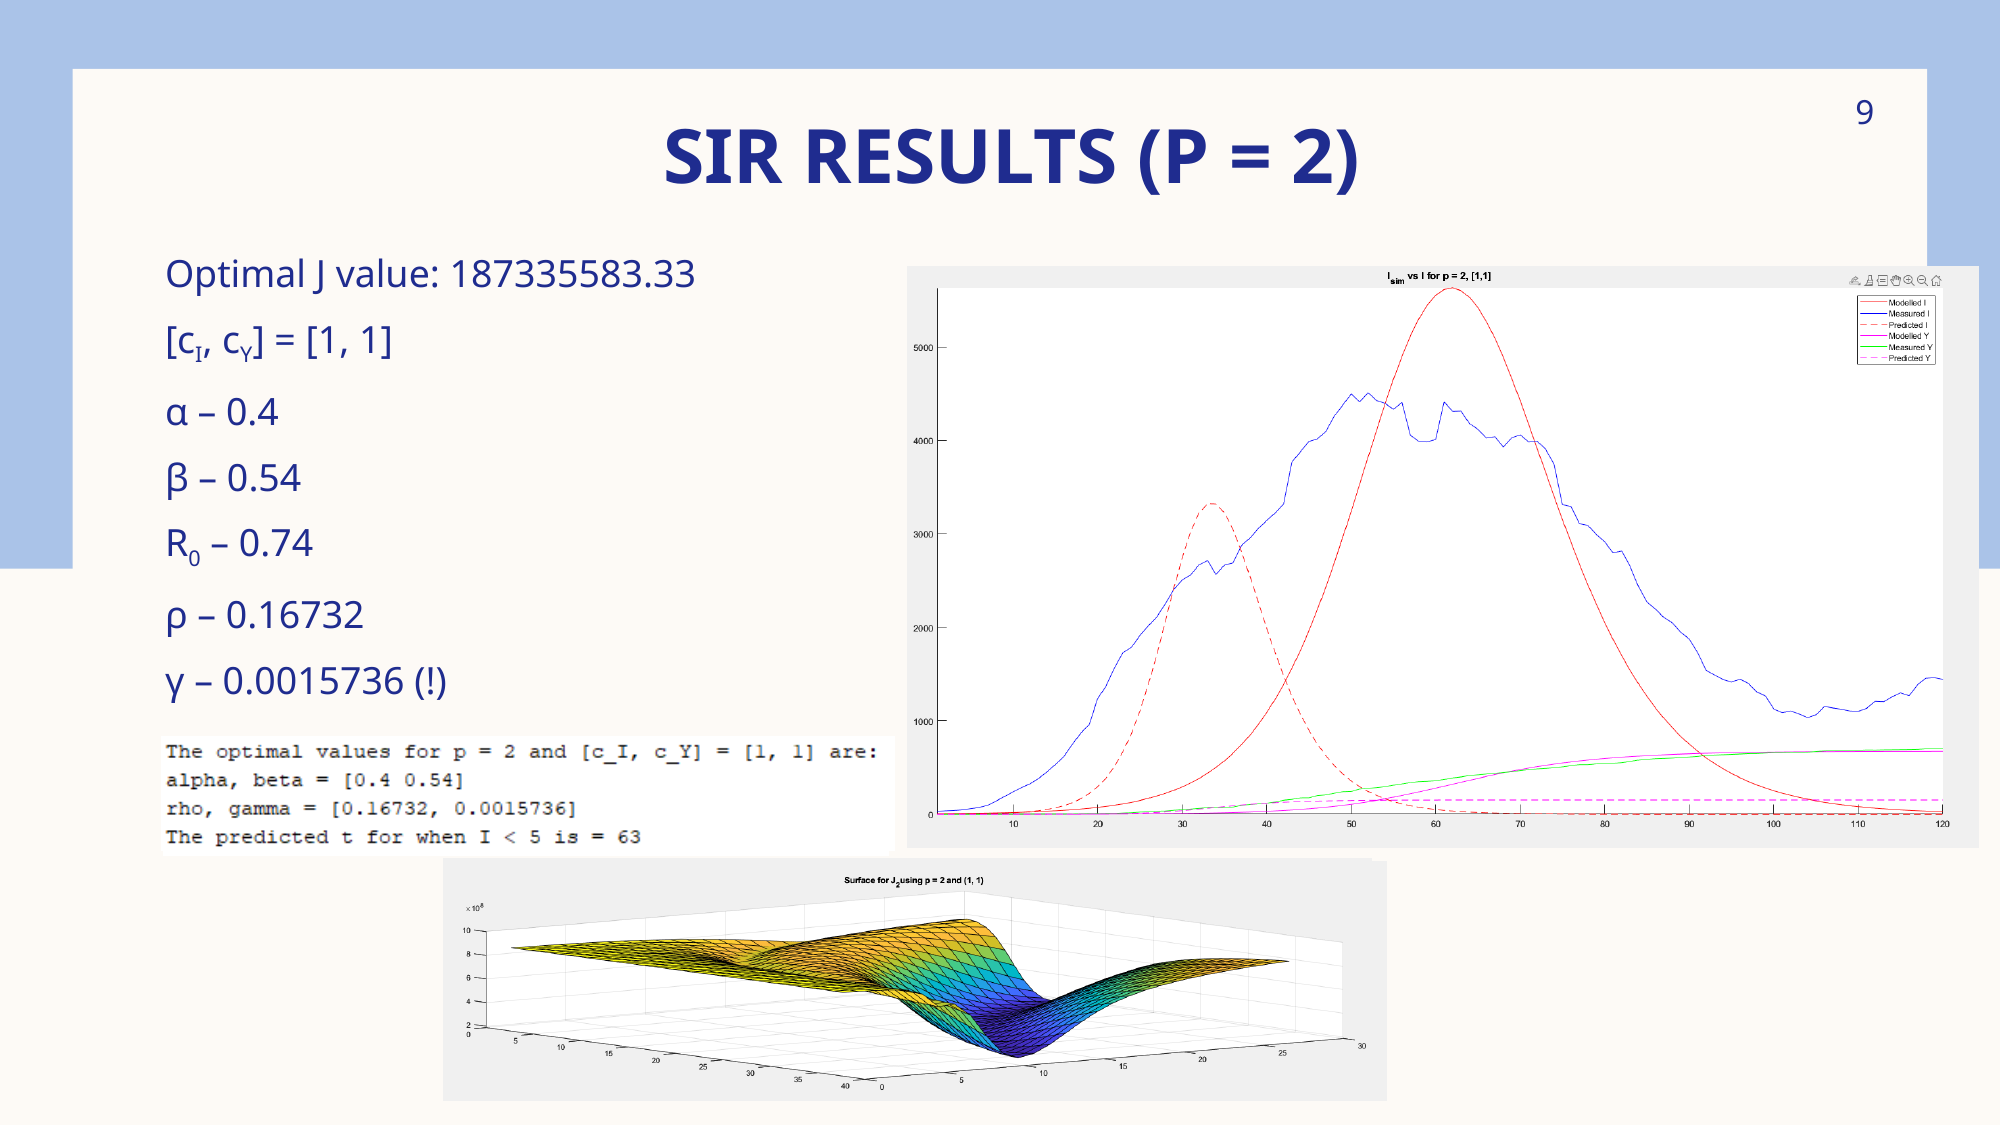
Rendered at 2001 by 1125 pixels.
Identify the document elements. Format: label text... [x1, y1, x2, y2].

list Optimal J value: 187335583.33 [cI, cY] = [1, 1] α – 0.4 β – 0.54 R0 – 0.74 ρ – 0.16732 γ – 0.0015736 (!) [150, 234, 1875, 1028]
picture [443, 858, 1387, 1101]
slide_number 9 [1699, 75, 1875, 153]
picture [907, 266, 1979, 848]
picture [161, 736, 895, 856]
title SIR Results (p = 2) [150, 173, 1875, 199]
